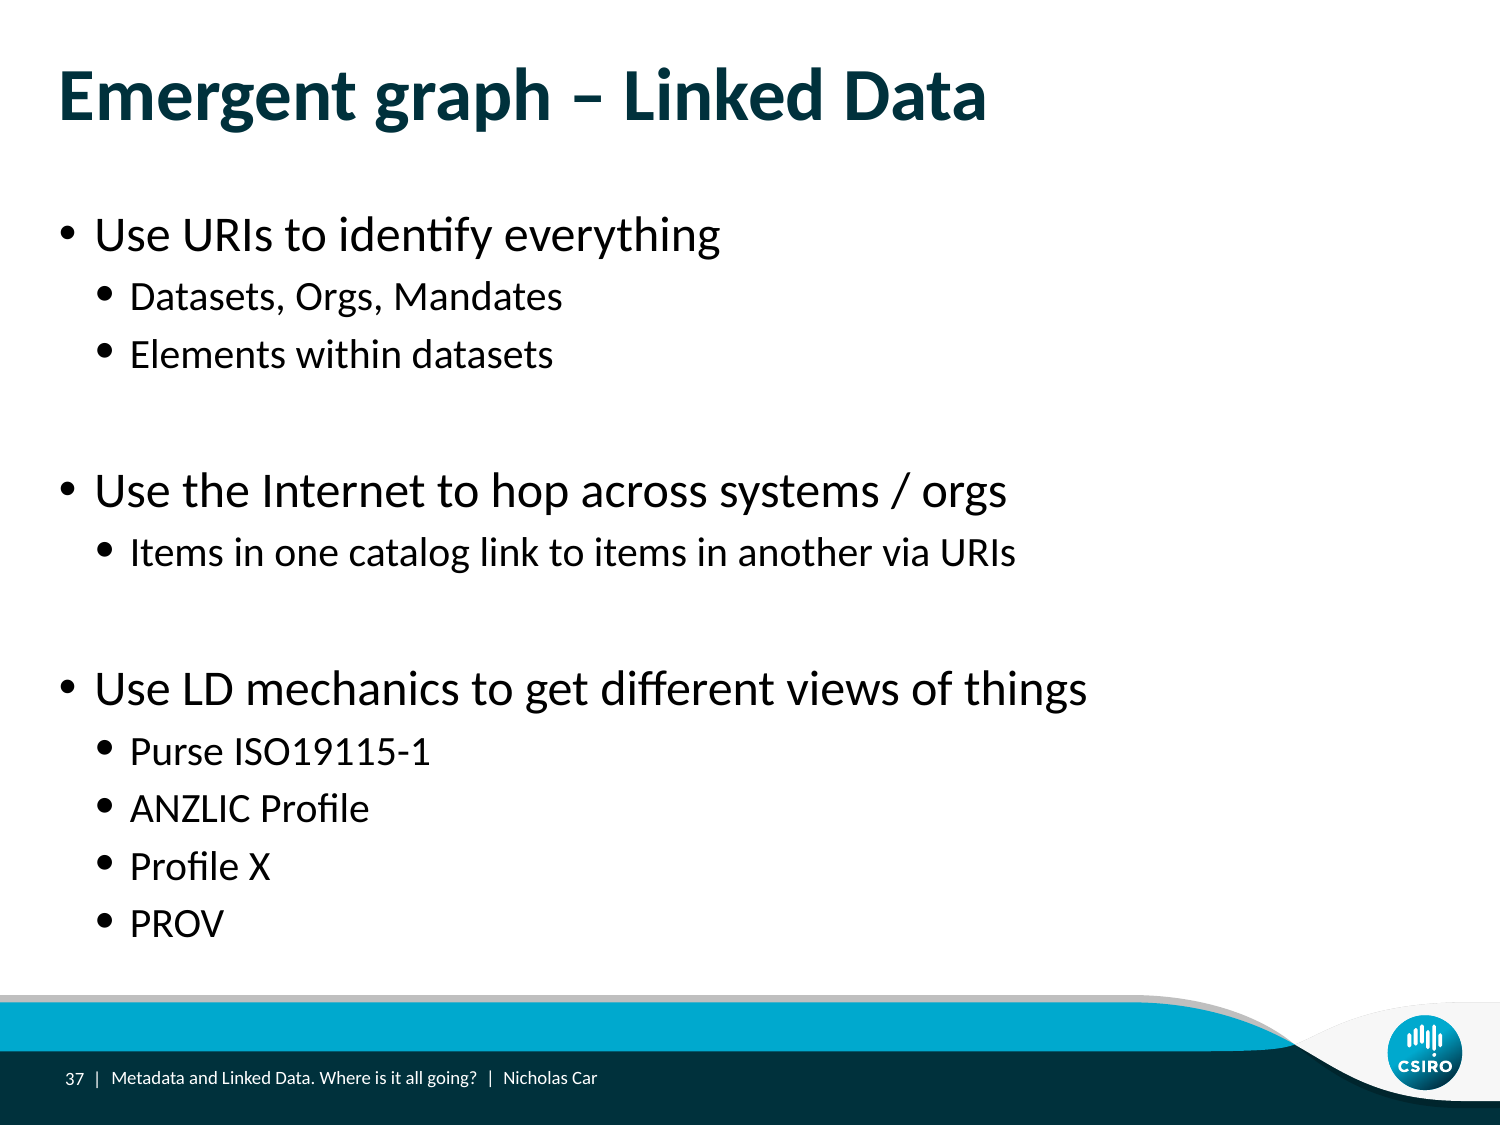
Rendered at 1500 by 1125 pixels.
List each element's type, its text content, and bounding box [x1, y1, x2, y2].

footer Metadata and Linked Data. Where is it all going? | Nicholas Car [111, 1067, 1110, 1088]
title Emergent graph – Linked Data [58, 45, 1447, 185]
slide_number 37 | [54, 1067, 102, 1088]
list Use URIs to identify everything Datasets, Orgs, Mandates Elements within datasets Use the Internet to hop across systems / orgs Items in one catalog link to items in another via URIs Use LD mechanics to get different views of things Purse ISO19115-1 ANZLIC Profile Profile X PROV [58, 208, 1447, 959]
